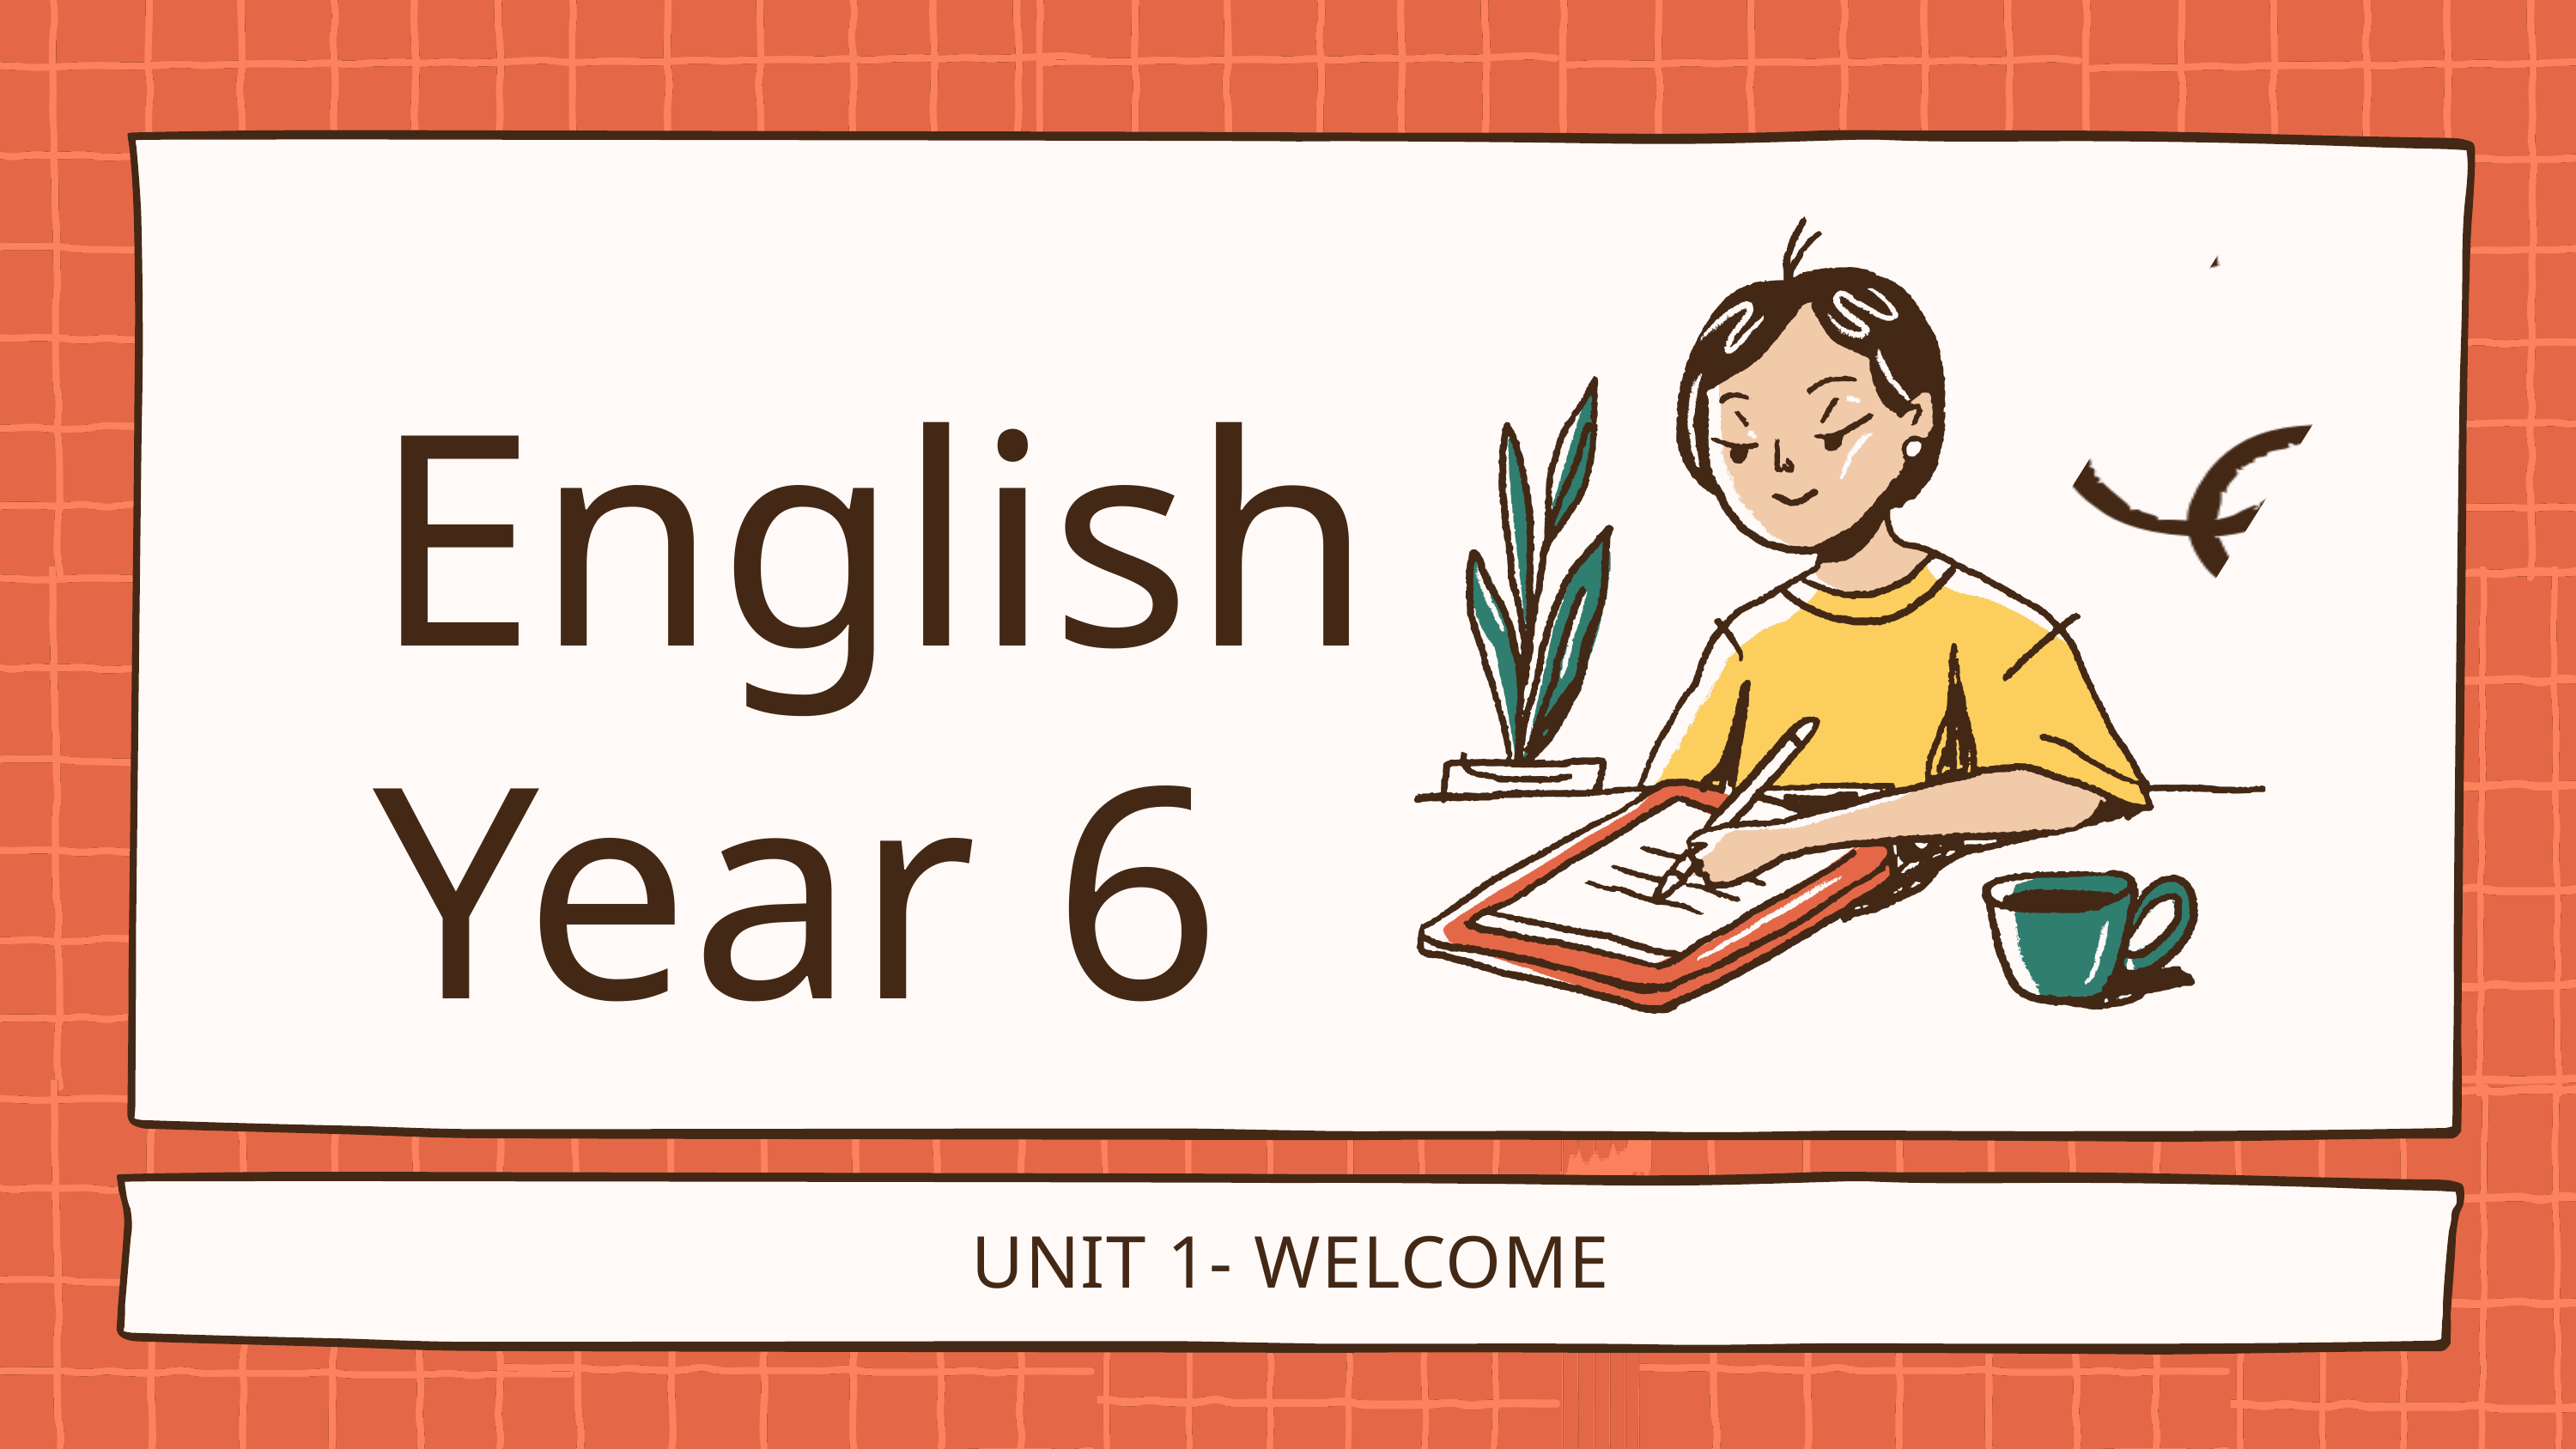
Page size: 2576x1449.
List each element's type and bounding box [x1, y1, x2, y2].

text_box [0, 0, 2576, 1449]
text_box [115, 1171, 2466, 1355]
text_box [126, 130, 2476, 1143]
